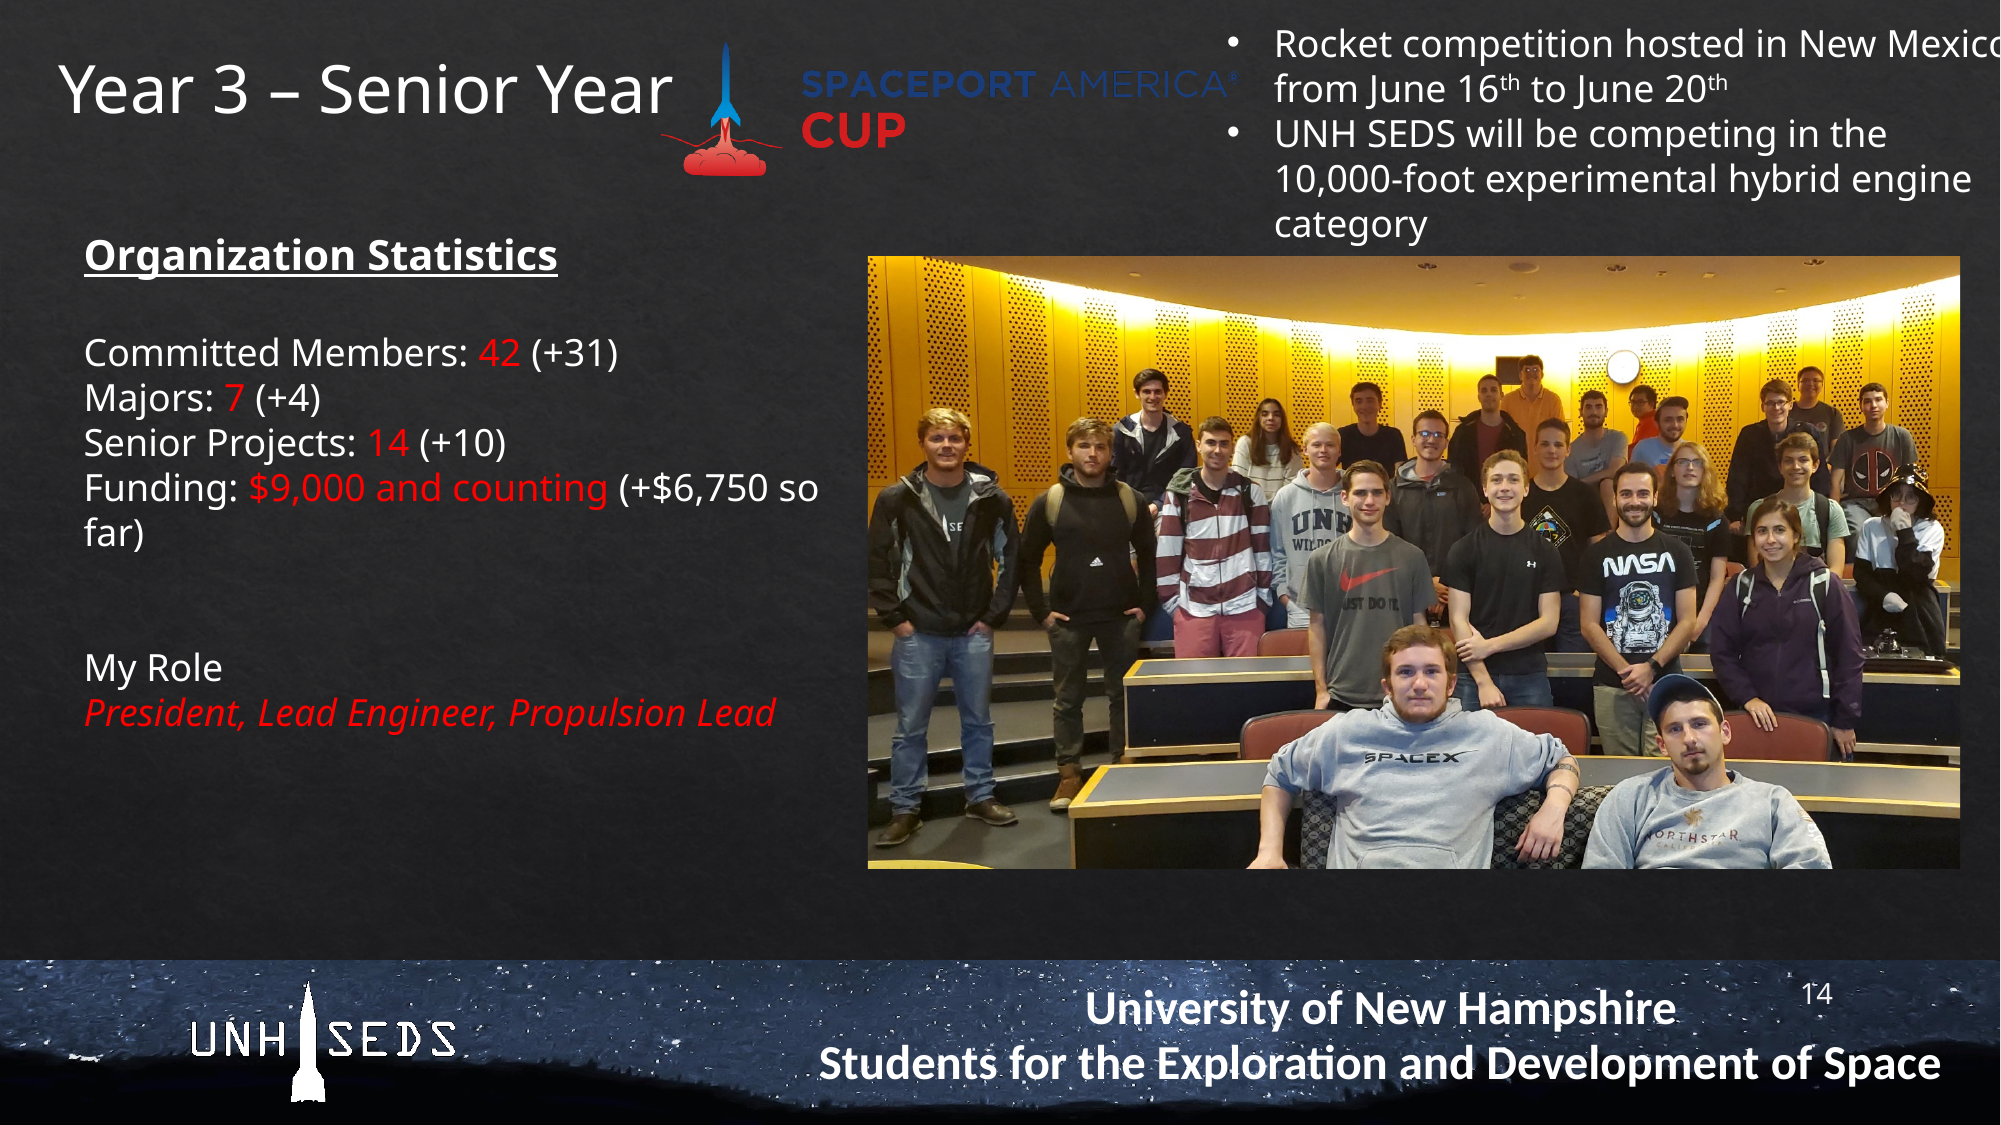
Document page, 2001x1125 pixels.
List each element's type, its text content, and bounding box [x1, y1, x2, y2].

text_box Year 3 – Senior Year [43, 39, 641, 134]
text_box Rocket competition hosted in New Mexico from June 16th to June 20th UNH SEDS will be competing in the 10,000-foot experimental hybrid engine category [1212, 12, 2000, 252]
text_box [0, 959, 2000, 1125]
picture [867, 255, 1961, 869]
picture [648, 33, 1249, 188]
text_box Organization Statistics Committed Members: 42 (+31) Majors: 7 (+4) Senior Projects: 14 (+10) Funding: $9,000 and counting (+$6,750 so far) My Role President, Lead Engineer, Propulsion Lead [68, 221, 844, 742]
